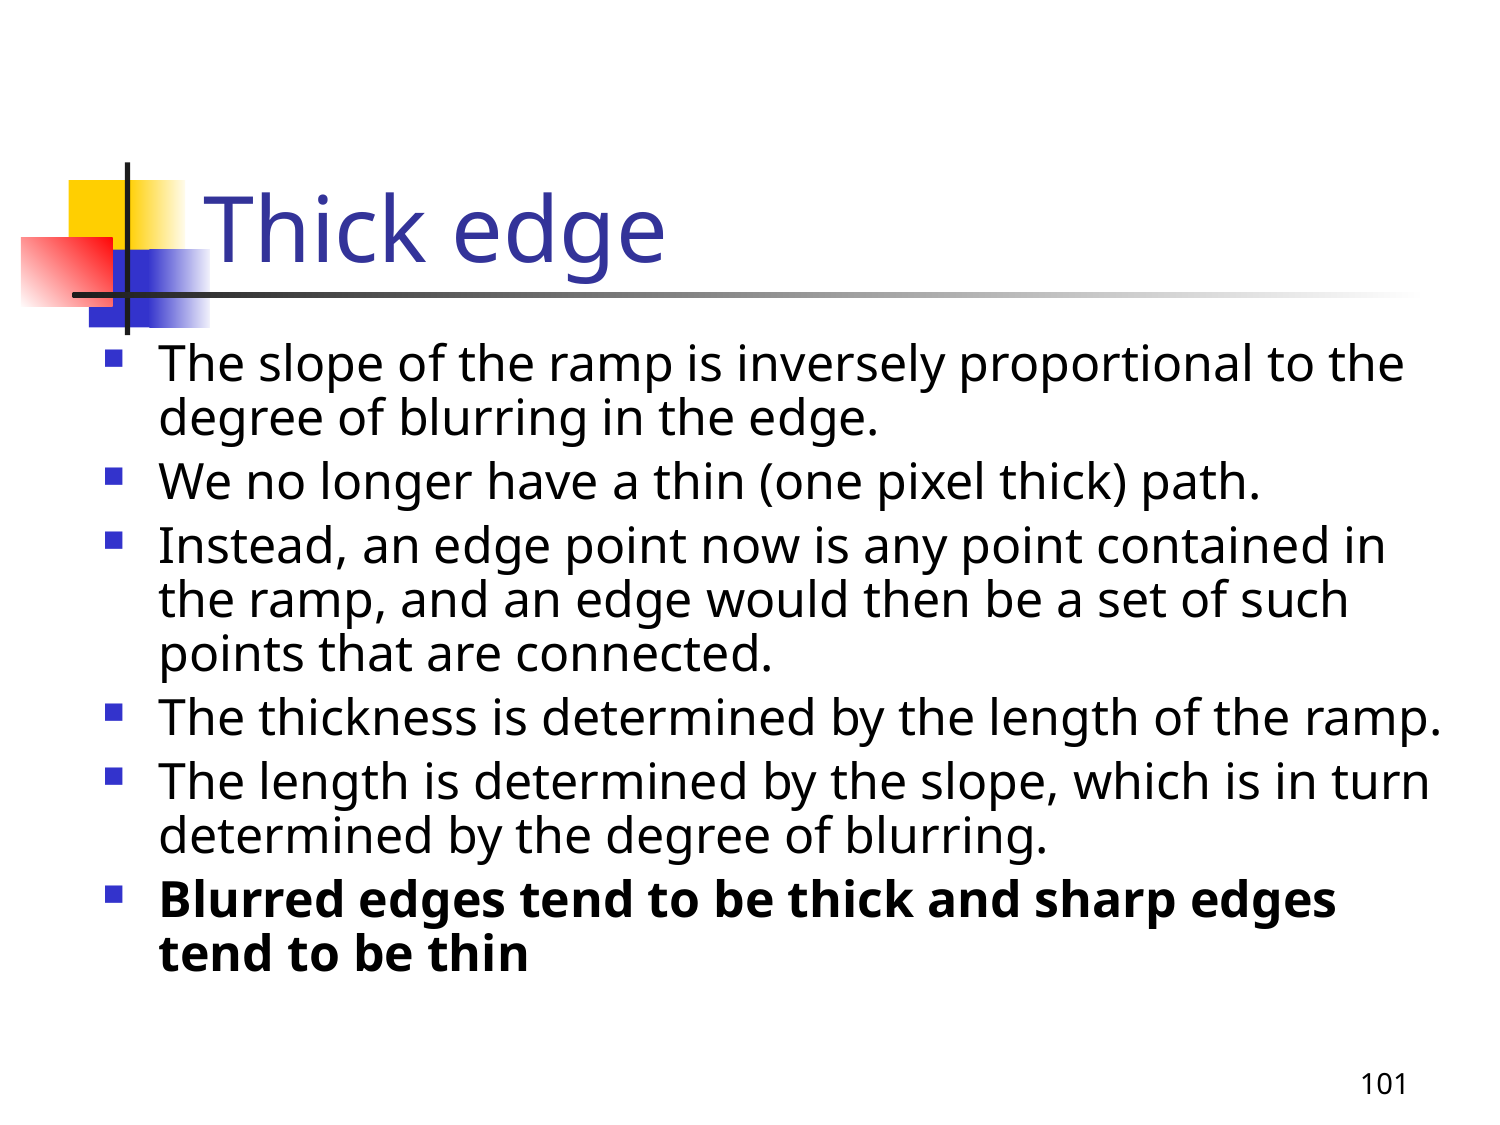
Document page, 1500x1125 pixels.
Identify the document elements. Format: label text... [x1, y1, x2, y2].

list The slope of the ramp is inversely proportional to the degree of blurring in the edge. We no longer have a thin (one pixel thick) path. Instead, an edge point now is any point contained in the ramp, and an edge would then be a set of such points that are connected. The thickness is determined by the length of the ramp. The length is determined by the slope, which is in turn determined by the degree of blurring. Blurred edges tend to be thick and sharp edges tend to be thin [87, 331, 1469, 1083]
title Thick edge [188, 101, 1468, 289]
slide_number 101 [1112, 1083, 1426, 1113]
